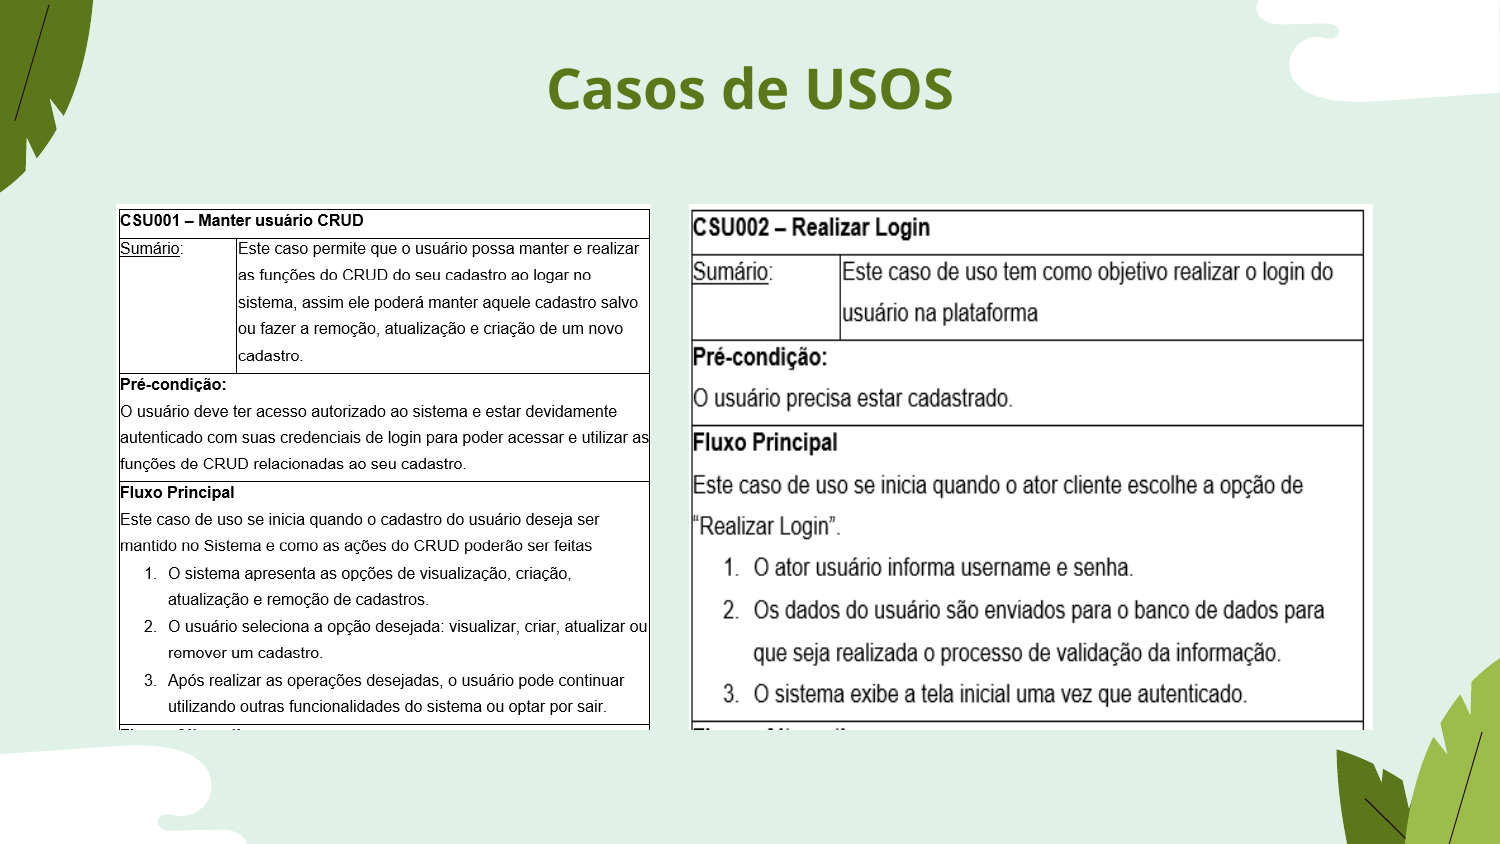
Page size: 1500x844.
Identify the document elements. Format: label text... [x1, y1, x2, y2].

picture [116, 204, 651, 731]
picture [688, 204, 1373, 731]
title Casos de USOS [116, 38, 1383, 132]
